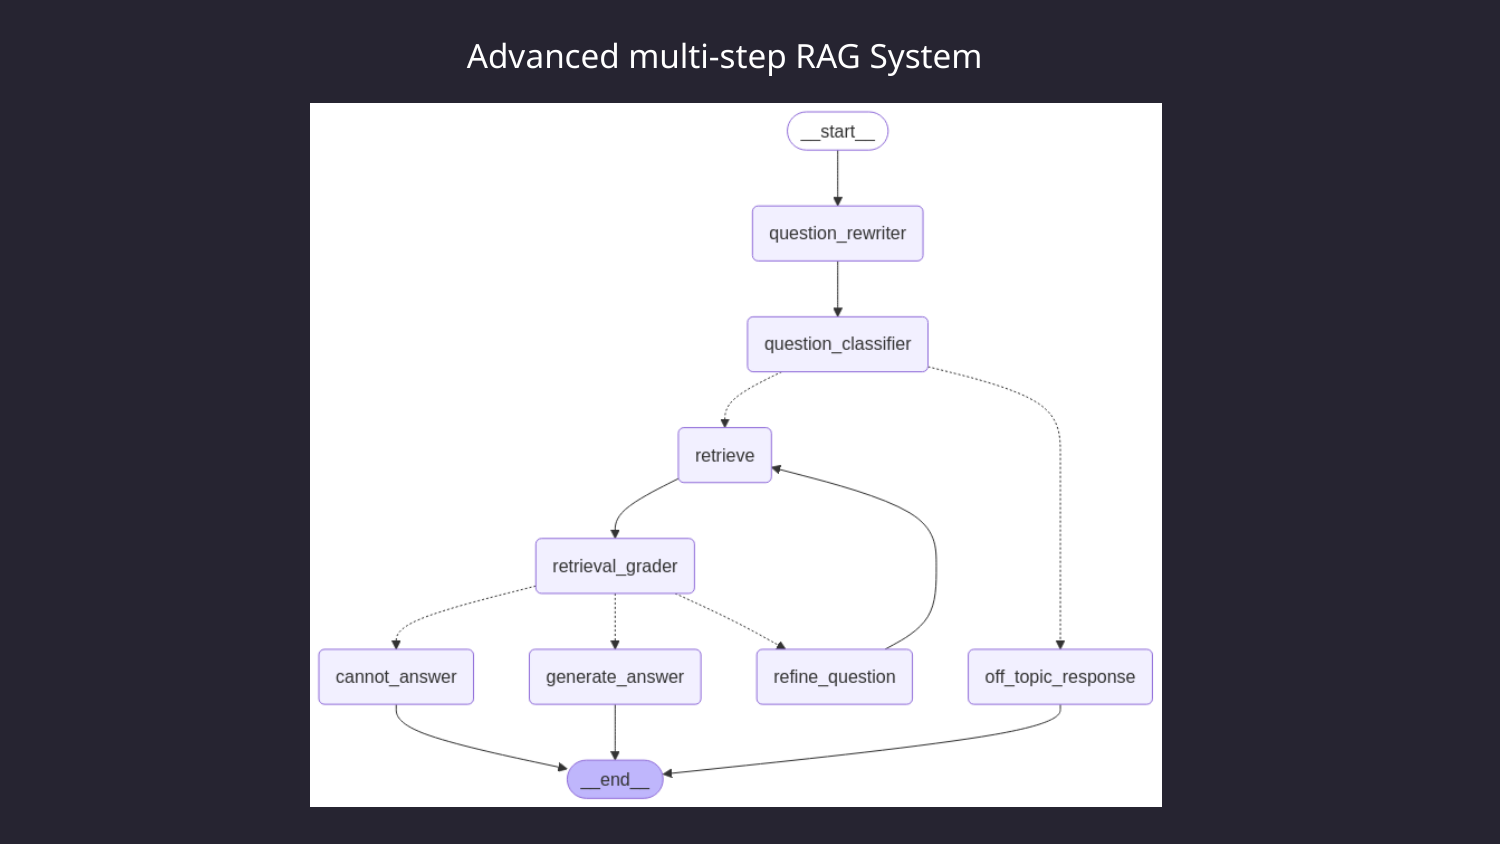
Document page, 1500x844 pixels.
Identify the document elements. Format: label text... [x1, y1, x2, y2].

picture [310, 103, 1162, 807]
text_box Advanced multi-step RAG System [183, 20, 1267, 91]
